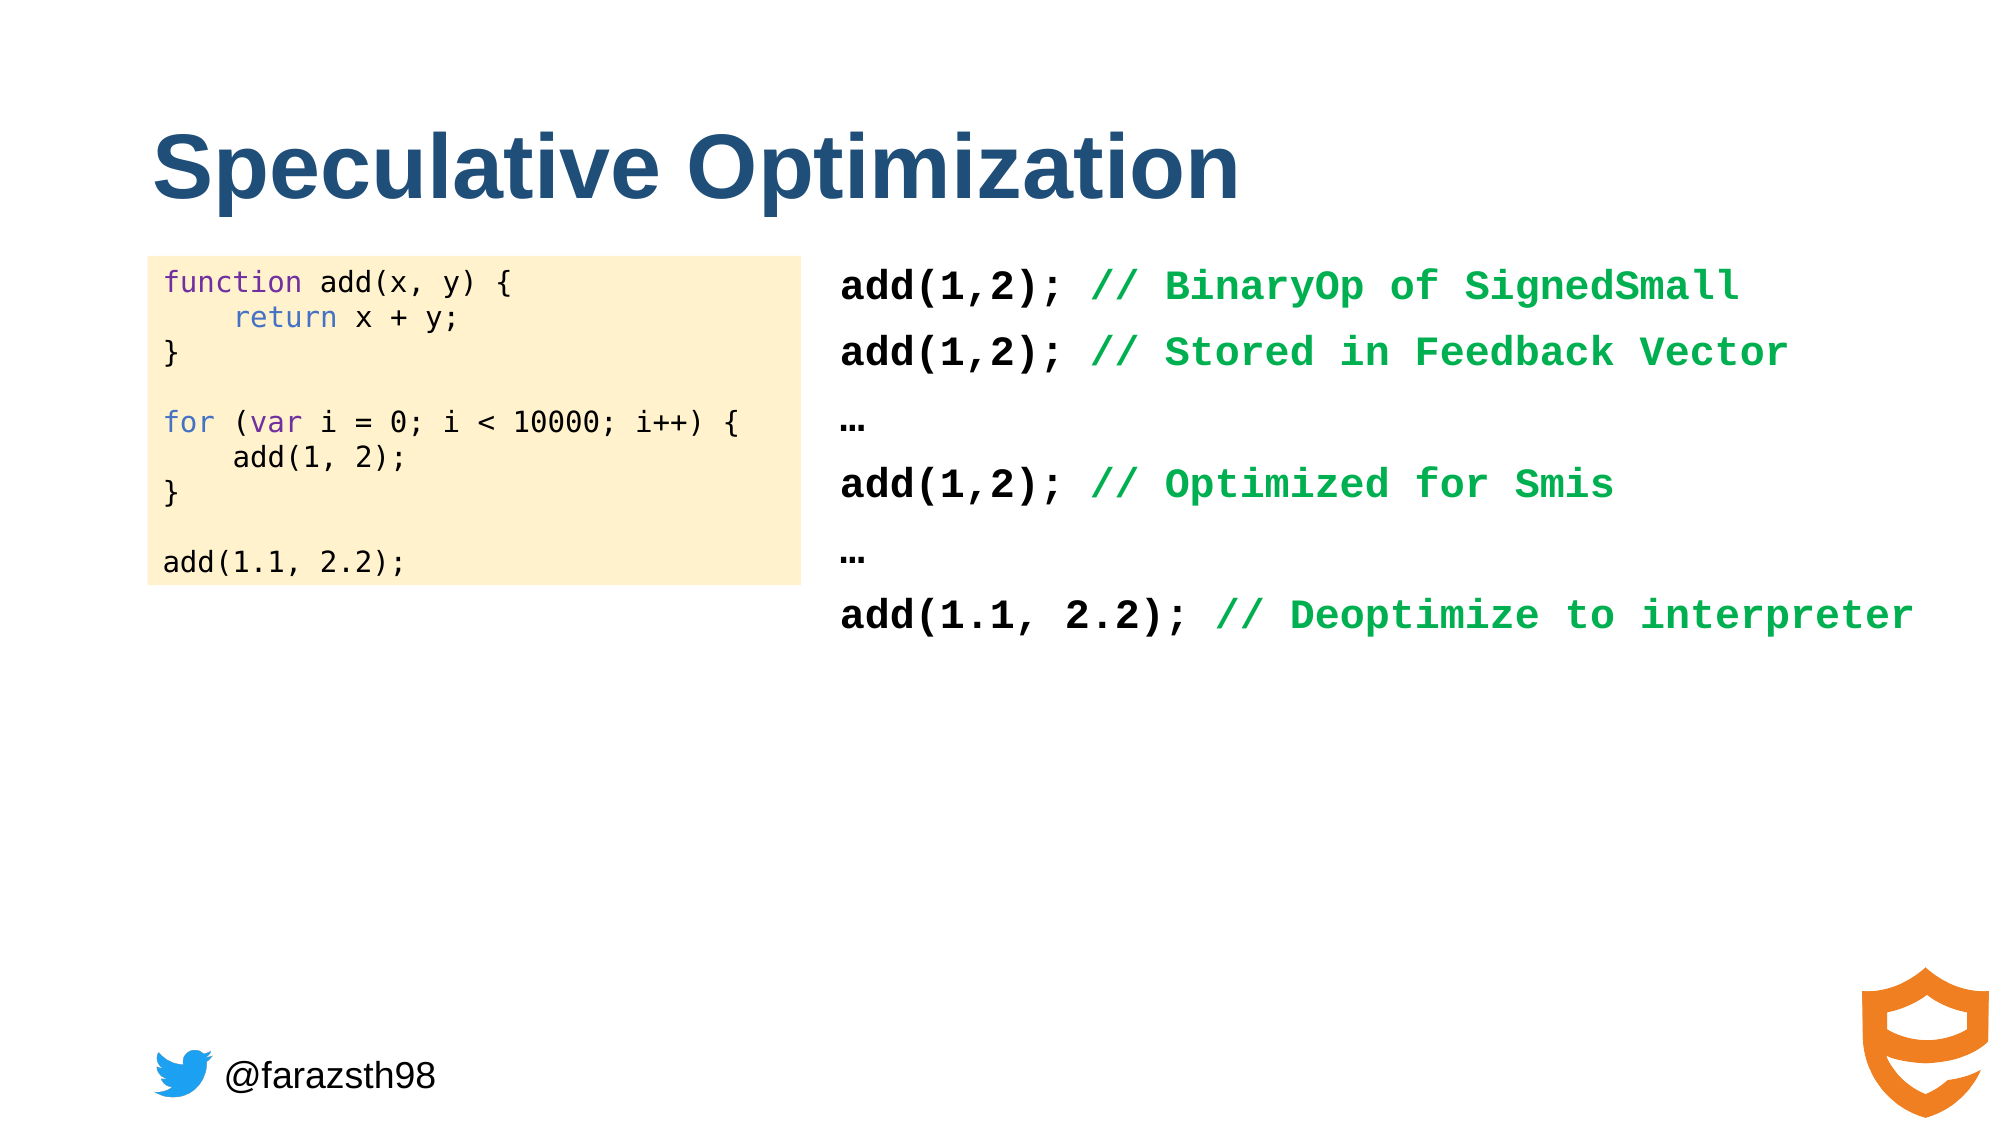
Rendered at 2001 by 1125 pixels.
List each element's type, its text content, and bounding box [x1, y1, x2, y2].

picture [1862, 967, 1989, 1118]
list add(1,2); // BinaryOp of SignedSmall add(1,2); // Stored in Feedback Vector … add(1,2); // Optimized for Smis … add(1.1, 2.2); // Deoptimize to interpreter [824, 255, 1940, 1014]
picture [137, 1027, 230, 1120]
title Speculative Optimization [137, 59, 1863, 278]
text_box function add(x, y) { return x + y; } for (var i = 0; i < 10000; i++) { add(1, 2); } add(1.1, 2.2); [147, 255, 801, 586]
